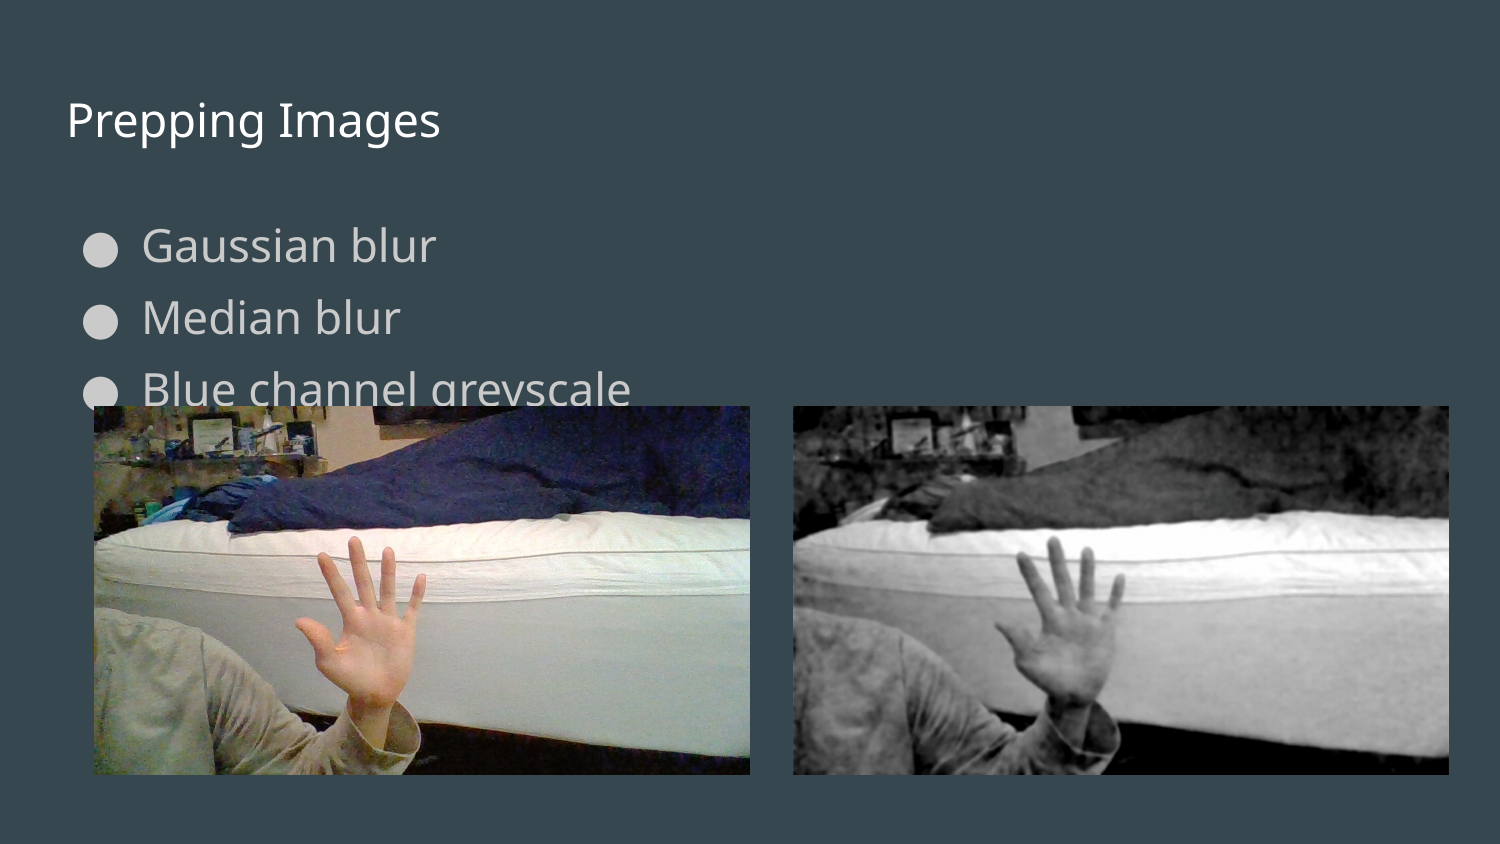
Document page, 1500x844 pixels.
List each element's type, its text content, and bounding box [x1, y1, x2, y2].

list Gaussian blur Median blur Blue channel greyscale [51, 189, 1449, 750]
title Prepping Images [51, 72, 1449, 167]
picture [793, 406, 1450, 775]
picture [94, 406, 751, 776]
